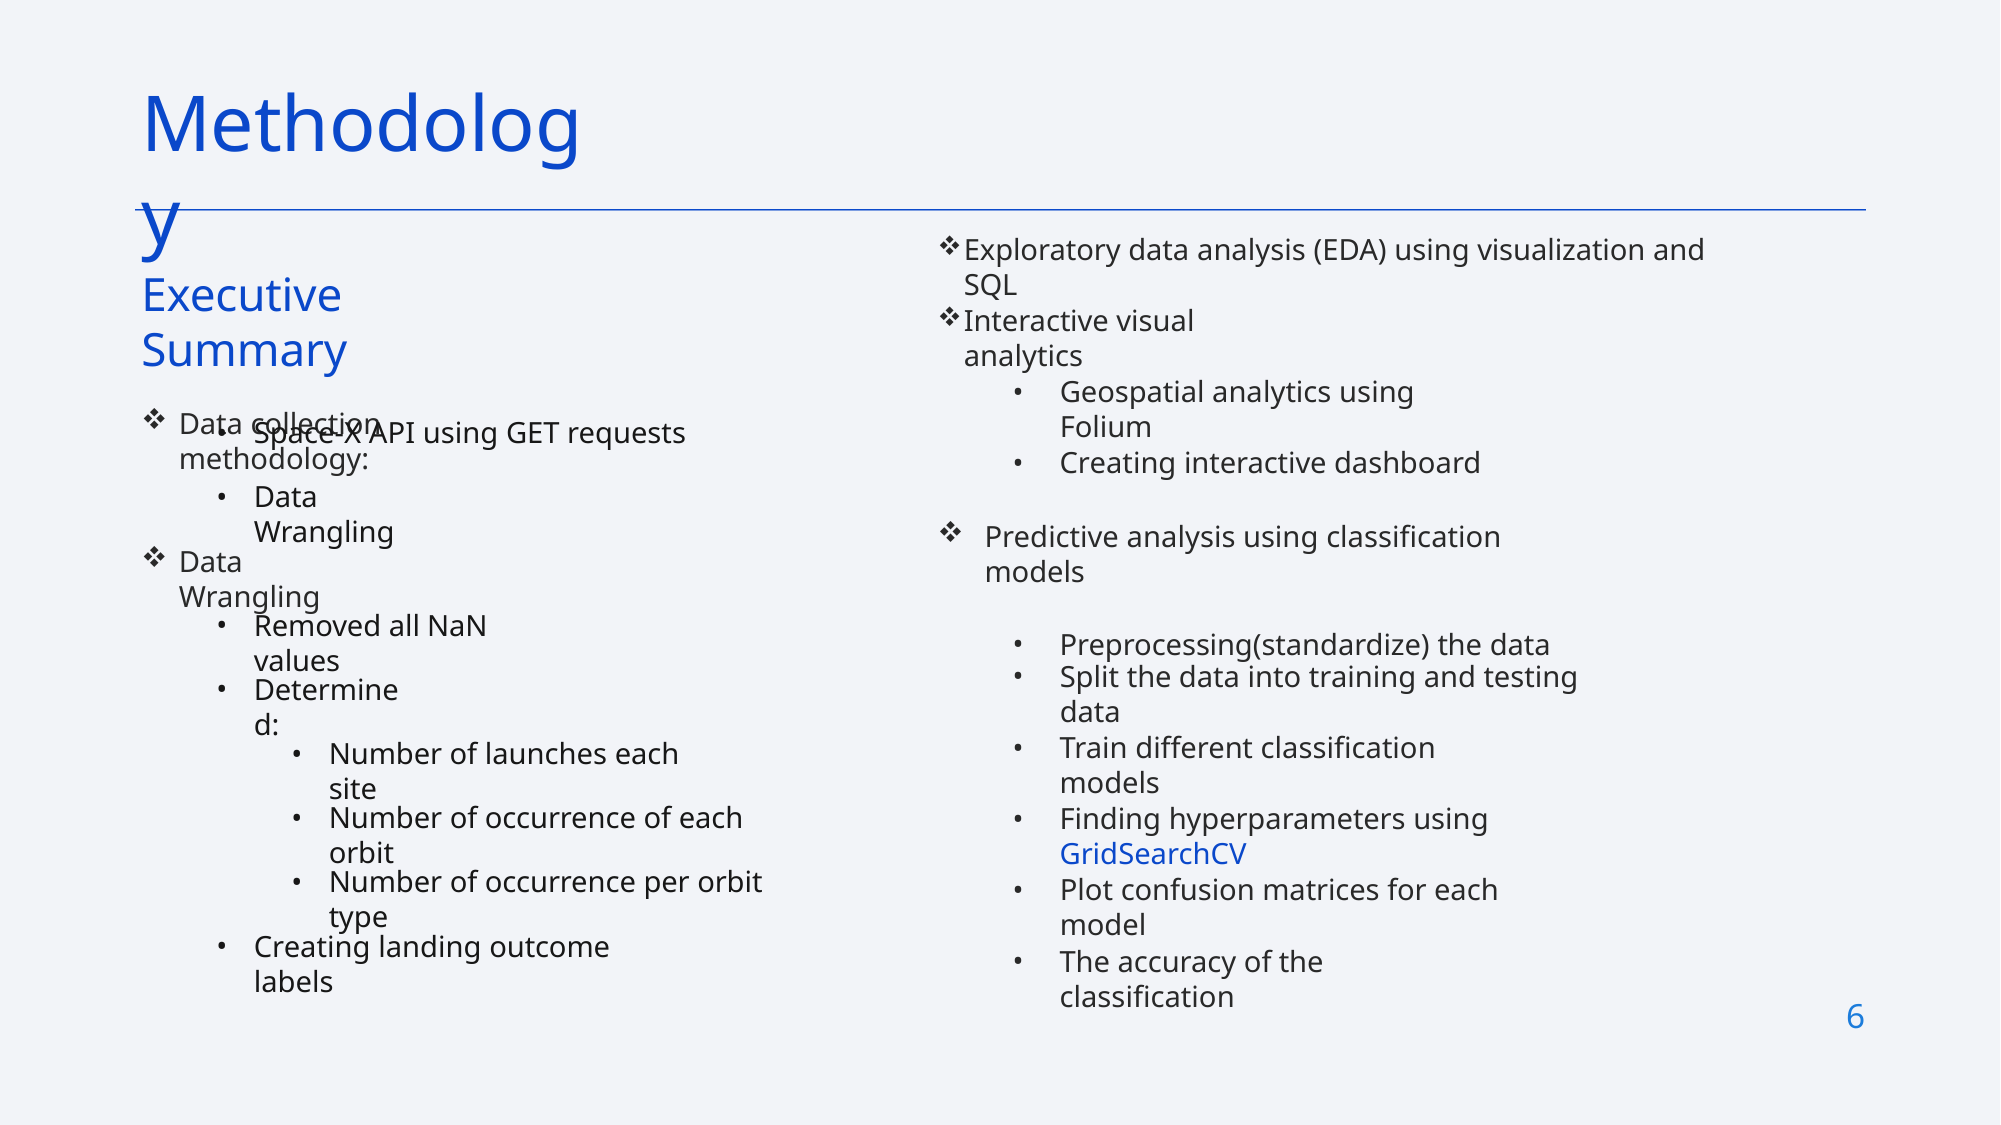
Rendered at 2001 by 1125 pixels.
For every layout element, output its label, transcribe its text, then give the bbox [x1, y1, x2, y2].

text_box Determined: [214, 669, 416, 742]
title Methodology [139, 72, 585, 263]
text_box Number of occurrence of each orbit [289, 797, 786, 861]
text_box Number of launches each site [289, 733, 716, 797]
text_box Split the data into training and testing data [1010, 656, 1605, 729]
text_box The accuracy of the classification [1010, 940, 1491, 1013]
text_box Executive Summary Data collection methodology: [139, 263, 556, 476]
picture [0, 0, 2000, 1125]
text_box Creating landing outcome labels [214, 925, 672, 998]
text_box Plot confusion matrices for each model [1010, 869, 1563, 942]
text_box Number of occurrence per orbit type [289, 861, 796, 934]
text_box Exploratory data analysis (EDA) using visualization and SQL [935, 229, 1746, 302]
text_box Data Wrangling [214, 476, 458, 549]
text_box Removed all NaN values [214, 604, 577, 677]
text_box Interactive visual analytics [935, 300, 1306, 373]
text_box Space-X API using GET requests [214, 412, 688, 450]
text_box 6 [1839, 1001, 1871, 1041]
text_box Finding hyperparameters using GridSearchCV [1010, 798, 1660, 871]
text_box Creating interactive dashboard Predictive analysis using classification models Preprocessing(standardize) the data [935, 442, 1583, 661]
text_box Geospatial analytics using Folium [1010, 371, 1497, 442]
text_box Data Wrangling [139, 540, 383, 613]
text_box Train different classification models [1010, 727, 1518, 798]
